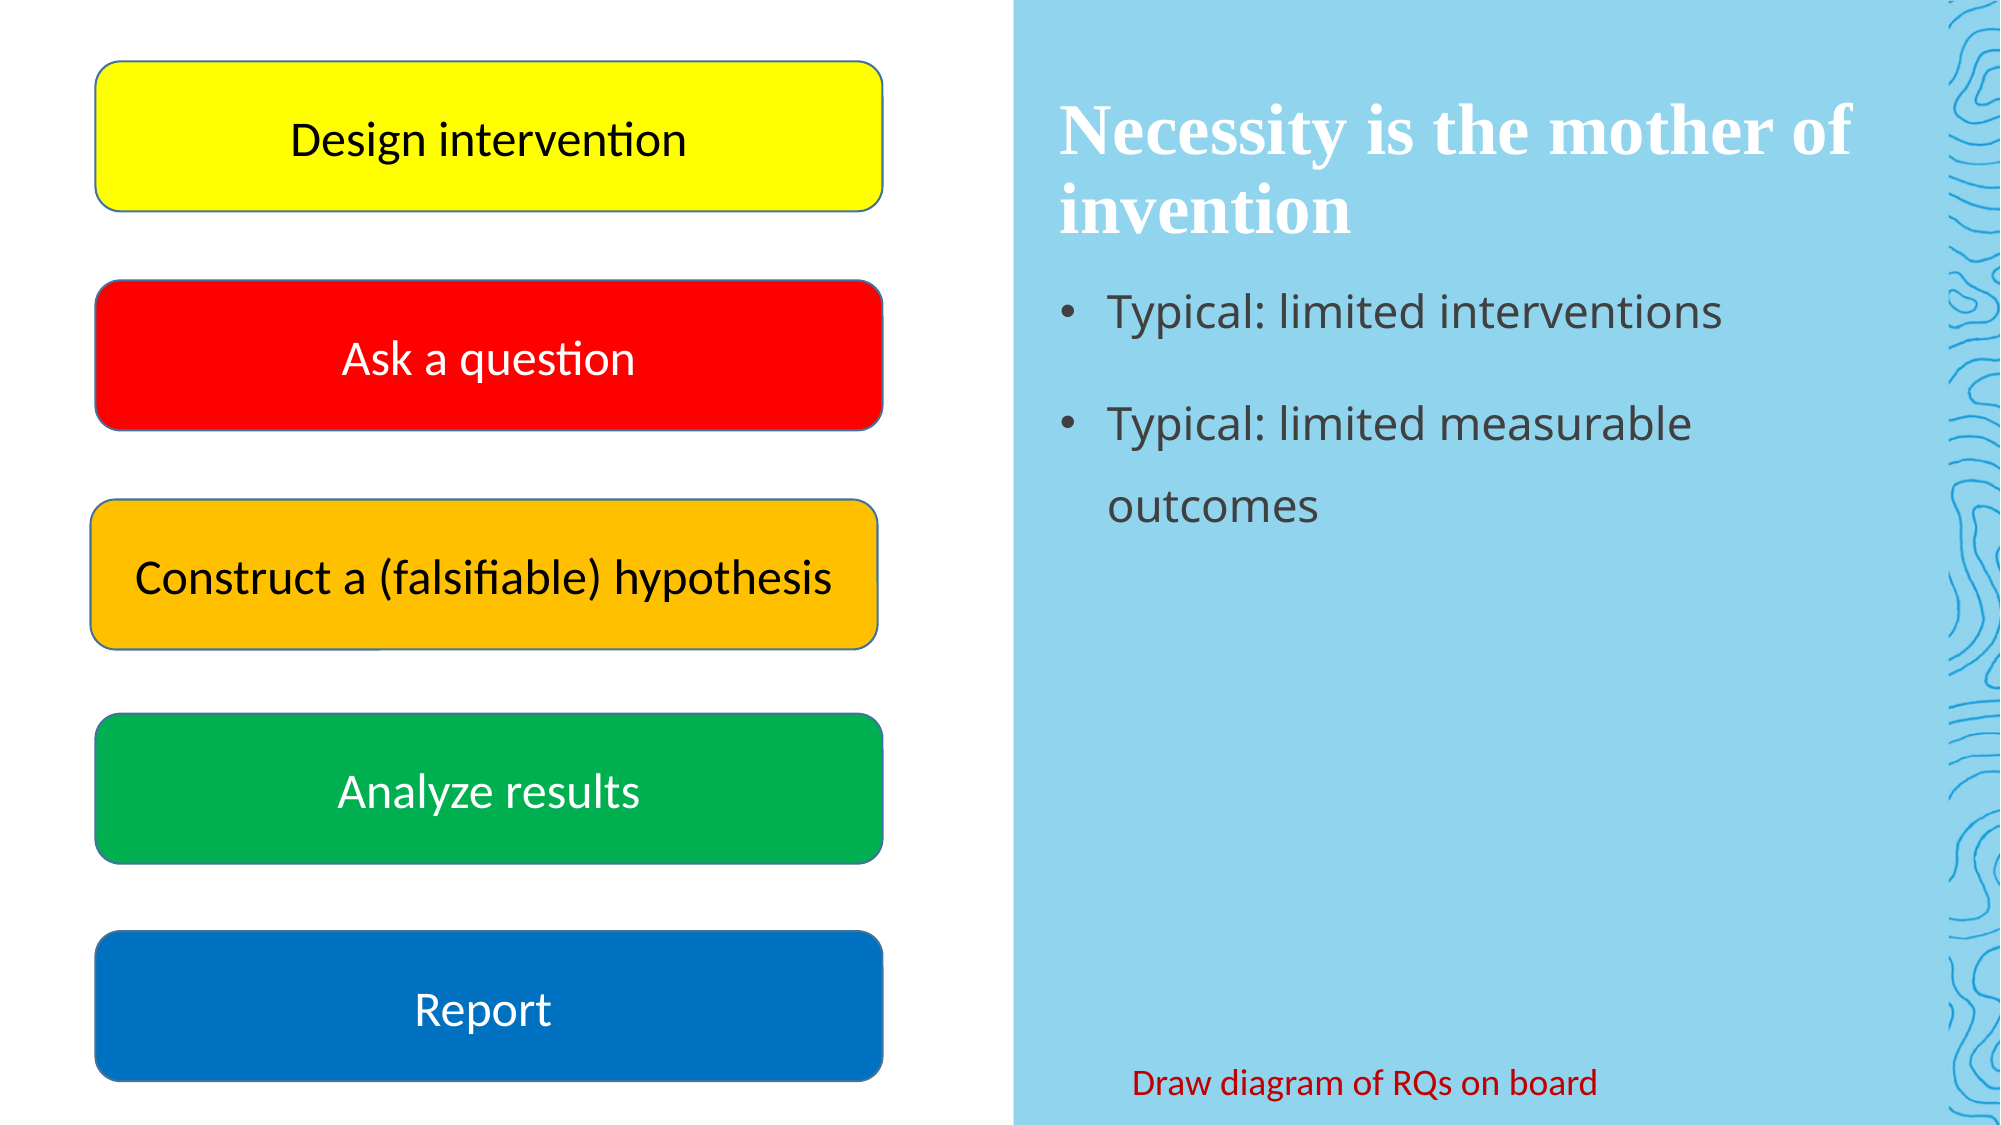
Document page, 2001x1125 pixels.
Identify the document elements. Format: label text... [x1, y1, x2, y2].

title Necessity is the mother of invention [1045, 61, 1905, 247]
list Typical: limited interventions Typical: limited measurable outcomes [1045, 247, 1910, 933]
text_box Draw diagram of RQs on board [1117, 1050, 1879, 1111]
text_box Ask a question [94, 279, 884, 432]
text_box Report [94, 930, 884, 1083]
picture [0, 0, 2000, 1125]
text_box Design intervention [94, 60, 884, 213]
text_box Analyze results [94, 712, 884, 865]
text_box Construct a (falsifiable) hypothesis [89, 498, 879, 651]
